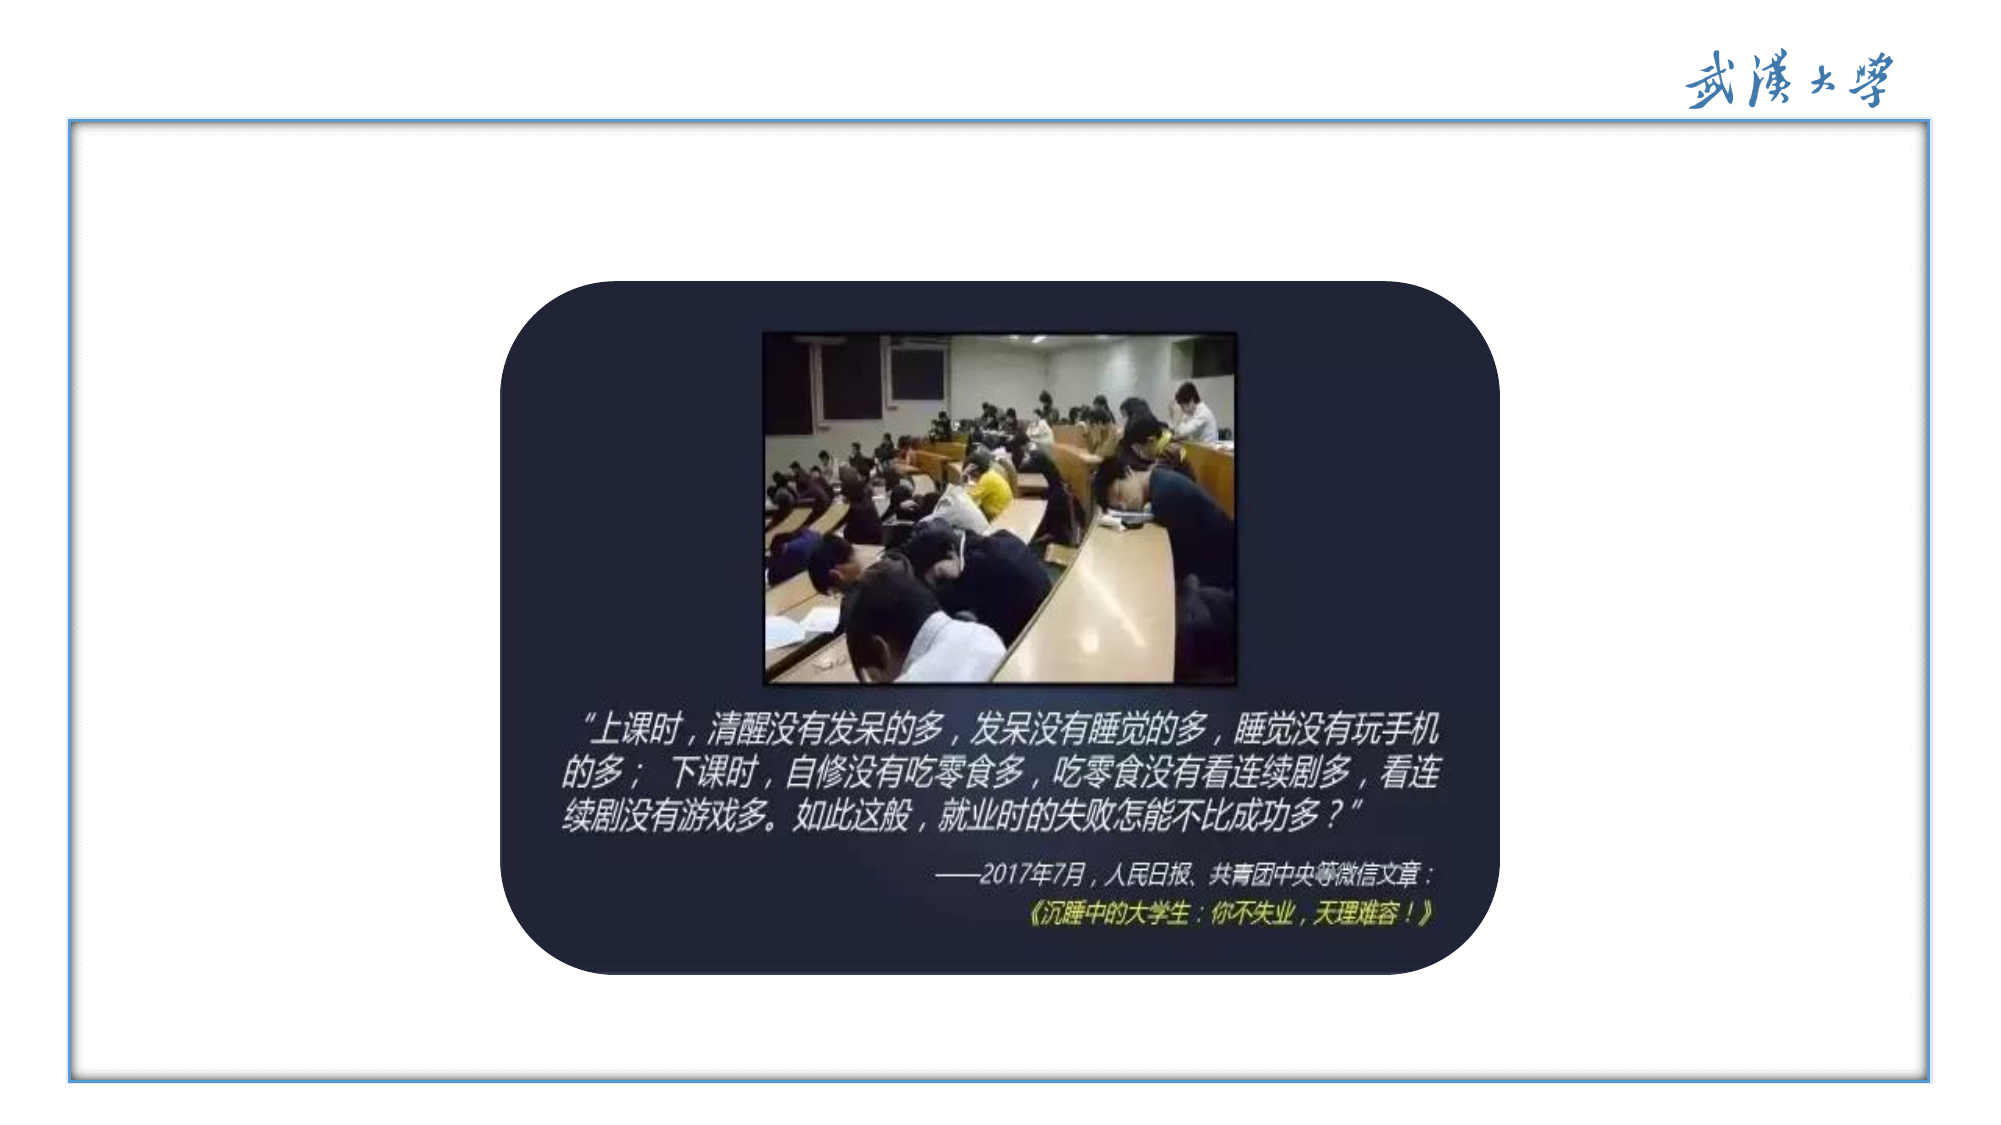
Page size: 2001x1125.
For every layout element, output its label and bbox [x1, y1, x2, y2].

picture [66, 117, 1933, 1084]
